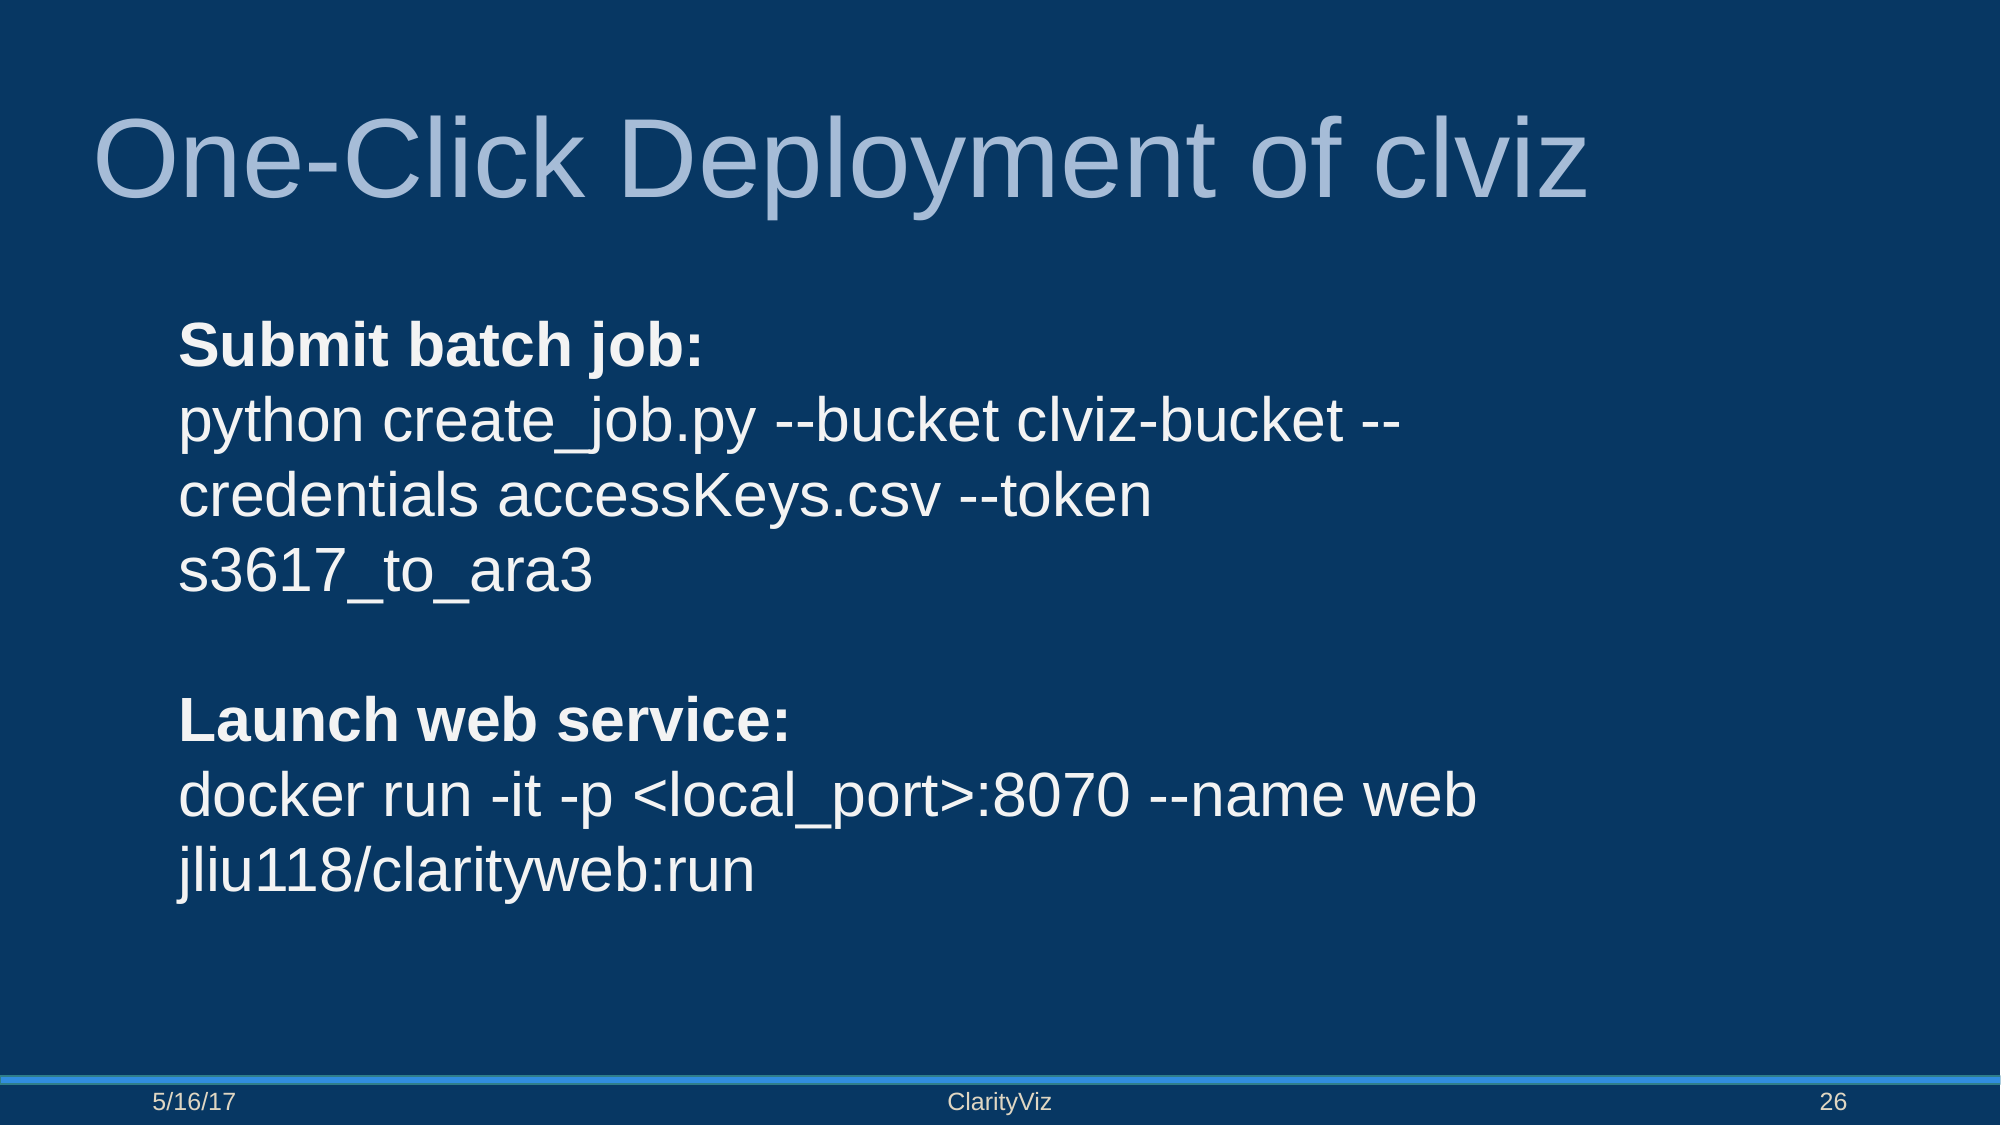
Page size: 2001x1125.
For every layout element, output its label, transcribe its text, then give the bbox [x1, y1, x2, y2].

footer ClarityViz [662, 1075, 1338, 1125]
slide_number 26 [1412, 1075, 1863, 1125]
title One-Click Deployment of clviz [77, 52, 1803, 270]
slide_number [137, 1075, 588, 1125]
text_box Submit batch job: python create_job.py --bucket clviz-bucket --credentials accessKeys.csv --token s3617_to_ara3 Launch web service: docker run -it -p <local_port>:8070 --name web jliu118/clarityweb:run [163, 289, 1508, 929]
